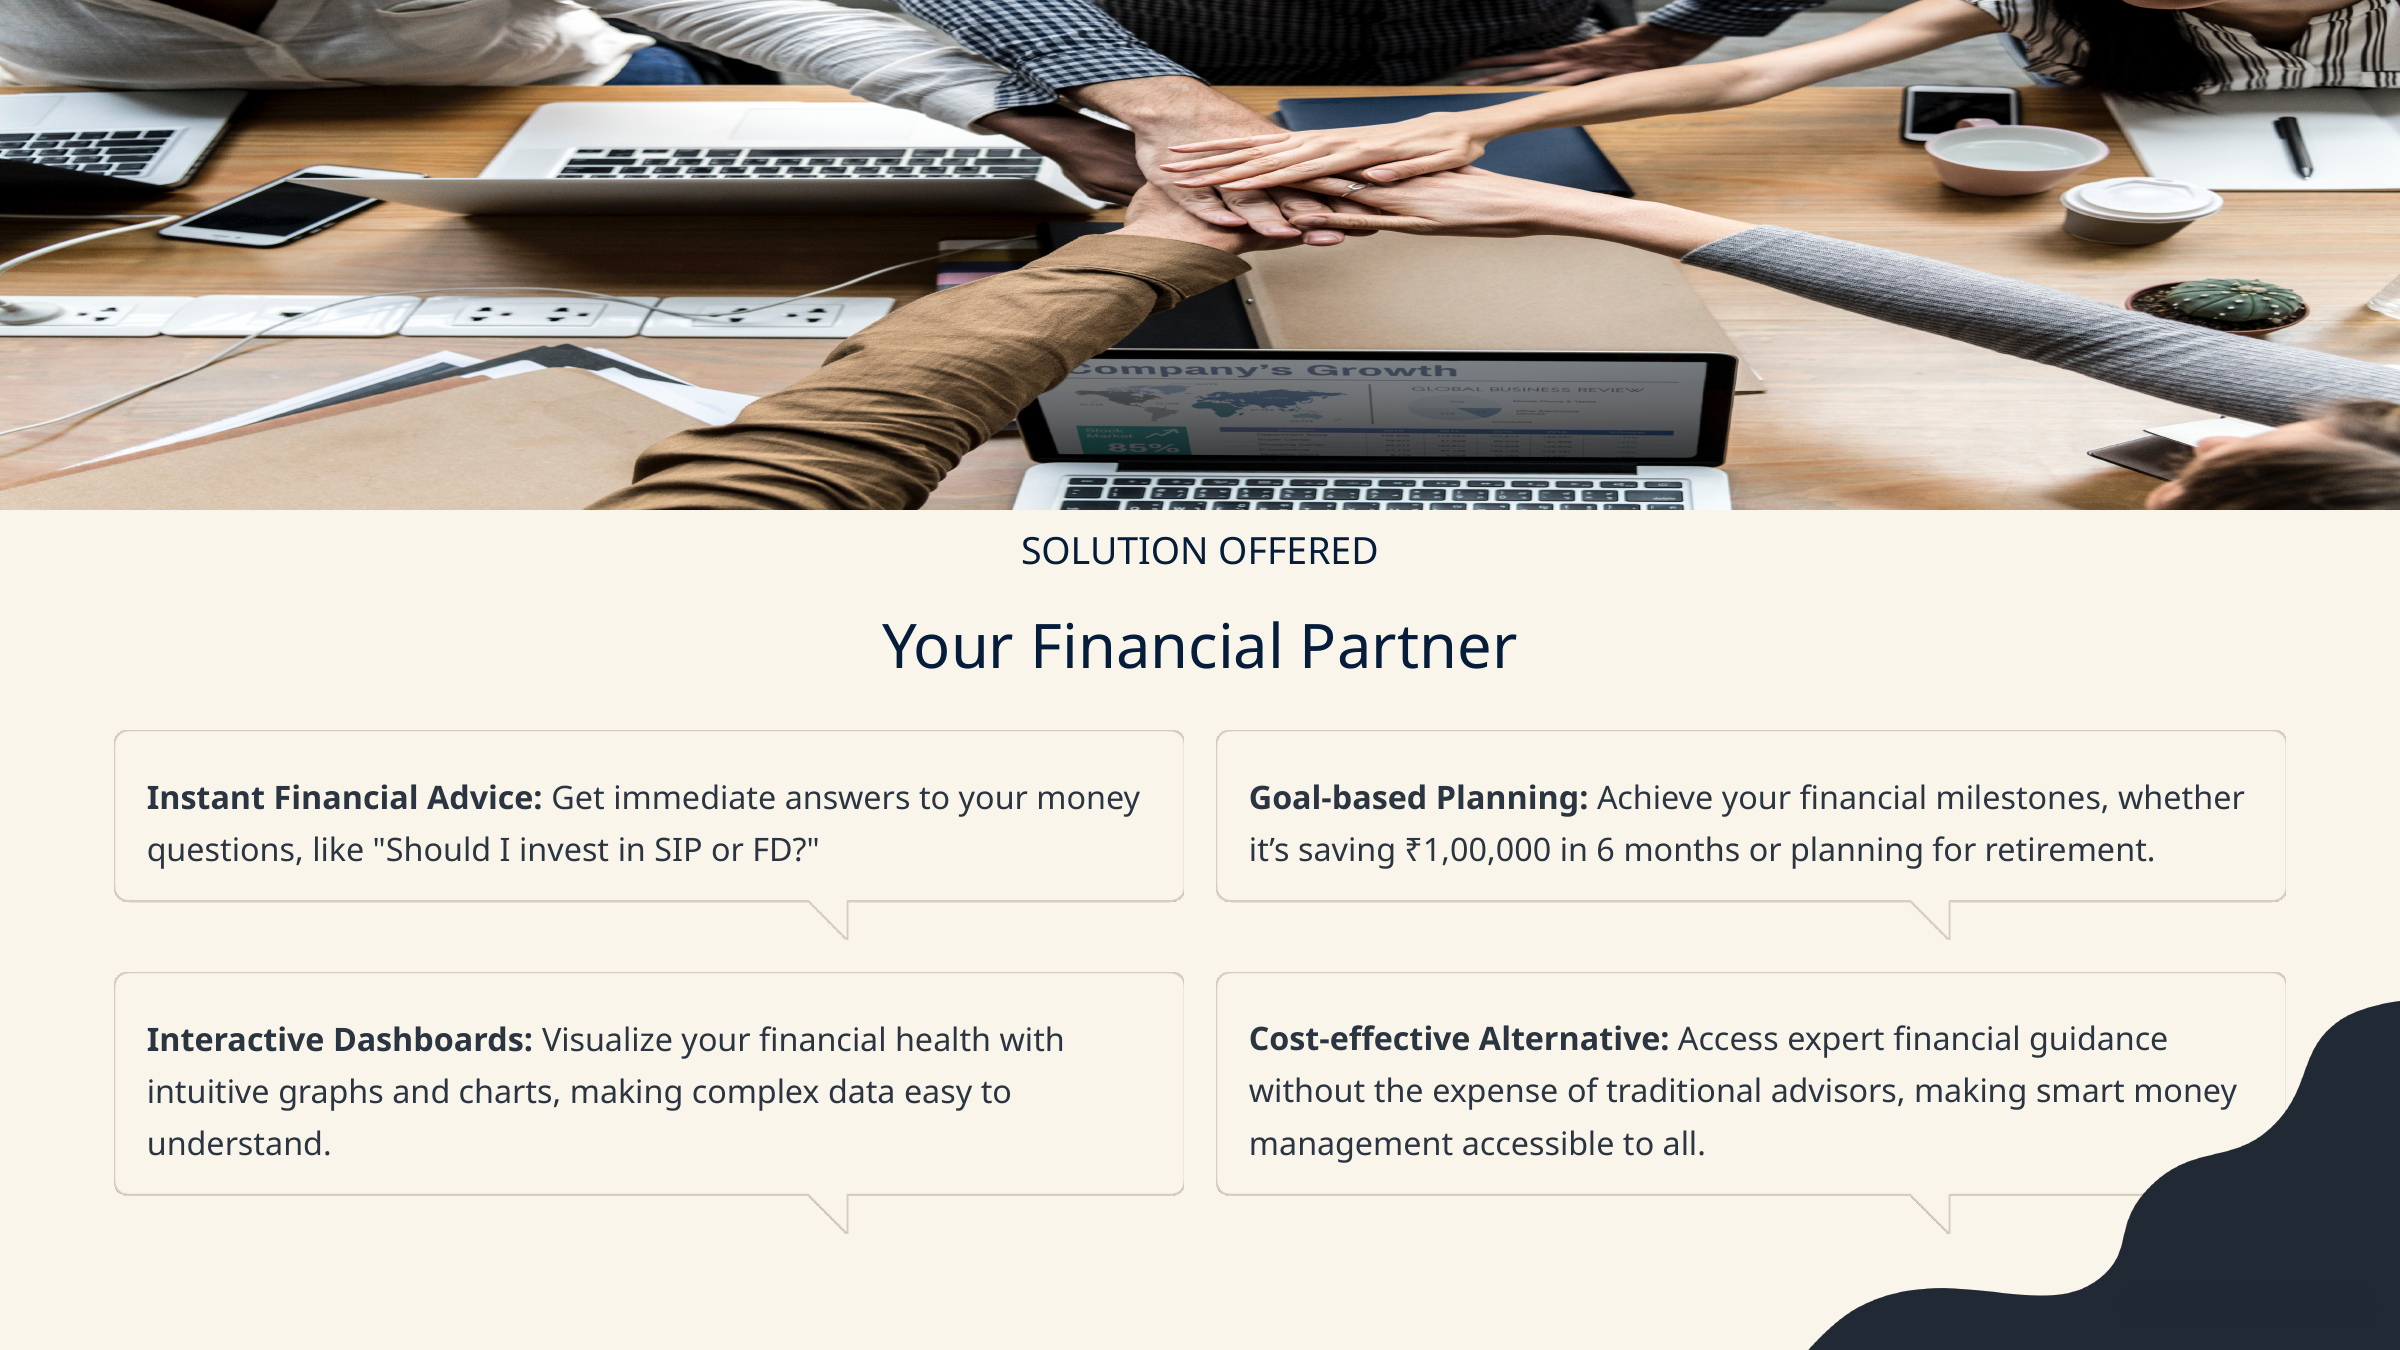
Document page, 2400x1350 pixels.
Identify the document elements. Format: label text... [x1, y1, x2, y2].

picture [1216, 665, 2400, 1350]
picture [114, 730, 1184, 940]
text_box SOLUTION OFFERED [1007, 524, 1393, 573]
picture [0, 0, 2400, 510]
picture [114, 972, 1184, 1234]
text_box Your Financial Partner [880, 605, 1520, 682]
